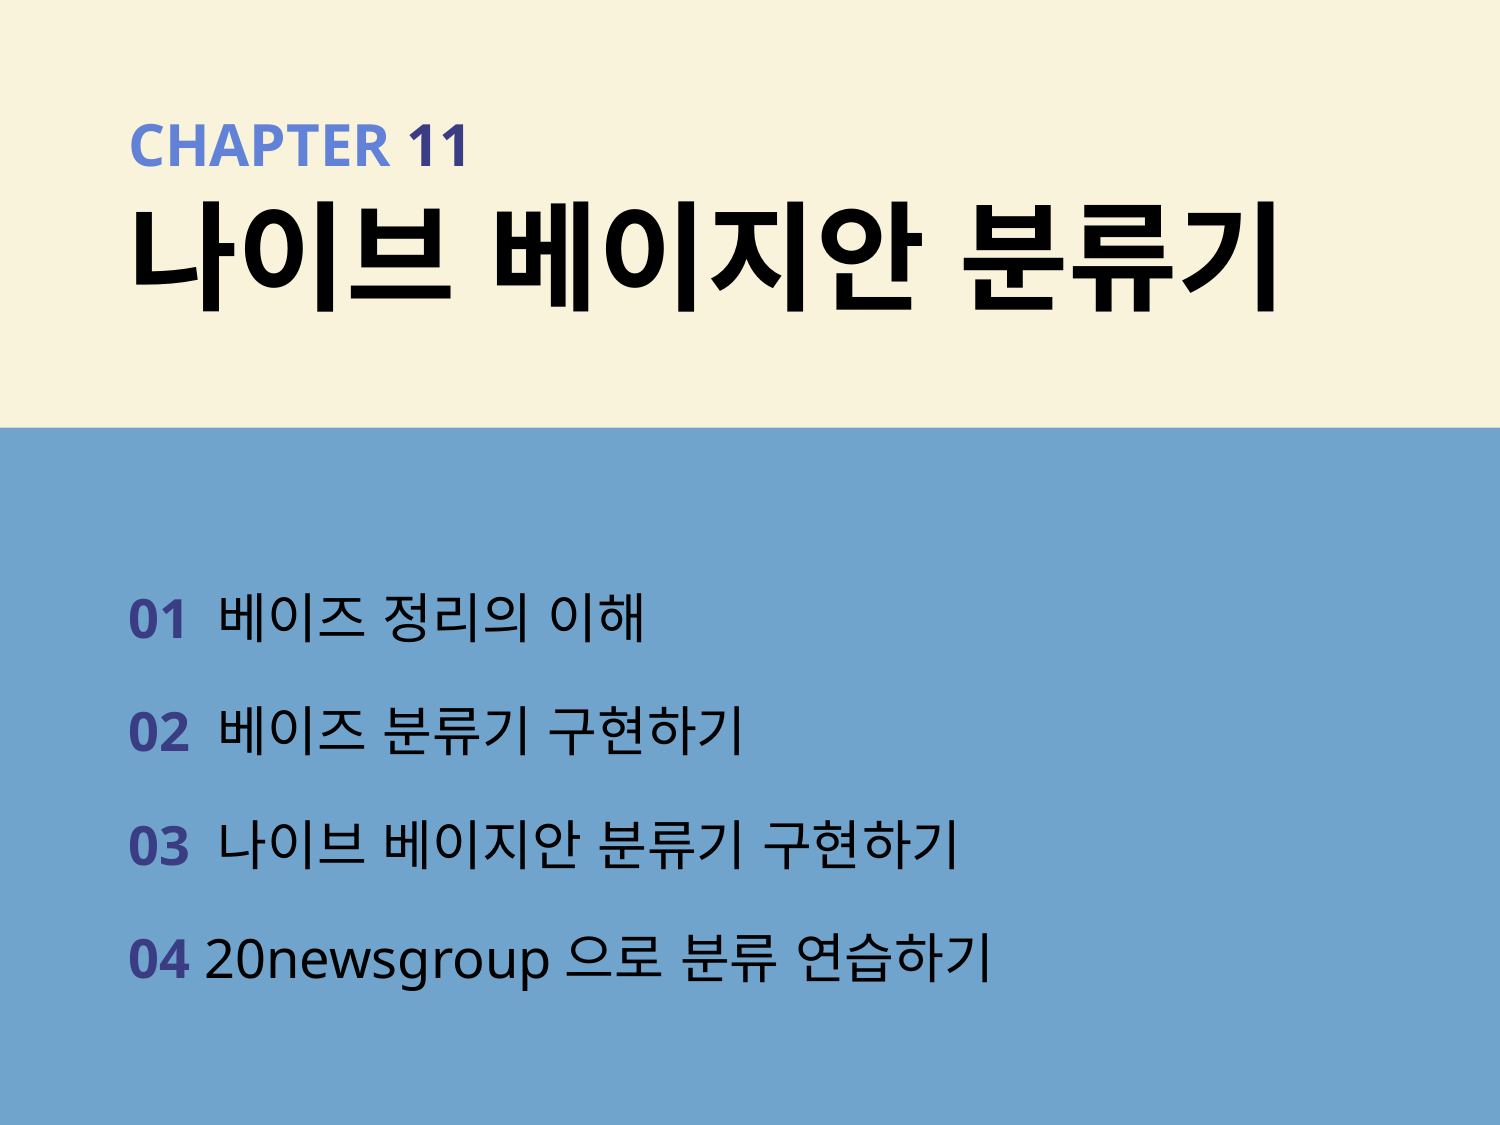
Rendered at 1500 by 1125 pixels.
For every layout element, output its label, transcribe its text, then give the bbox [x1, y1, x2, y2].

title 나이브 베이지안 분류기 [113, 232, 1419, 277]
subtitle 01 베이즈 정리의 이해 02 베이즈 분류기 구현하기 03 나이브 베이지안 분류기 구현하기 04 20newsgroup으로 분류 연습하기 [113, 447, 1333, 998]
